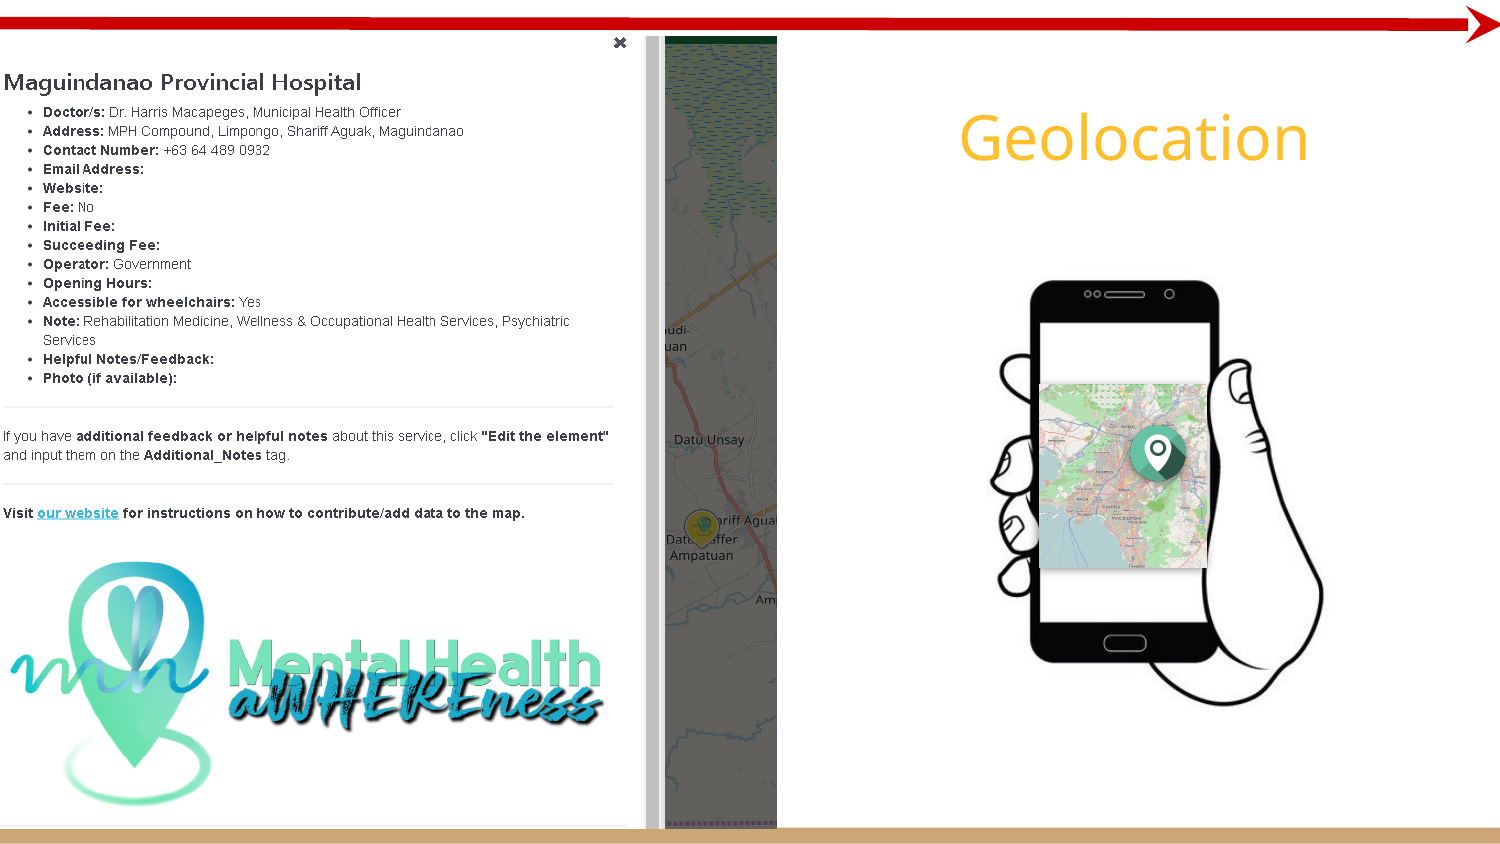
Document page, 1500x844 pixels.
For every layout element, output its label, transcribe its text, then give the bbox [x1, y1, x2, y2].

title Geolocation [820, 87, 1449, 189]
picture [0, 36, 815, 829]
picture [972, 250, 1333, 708]
